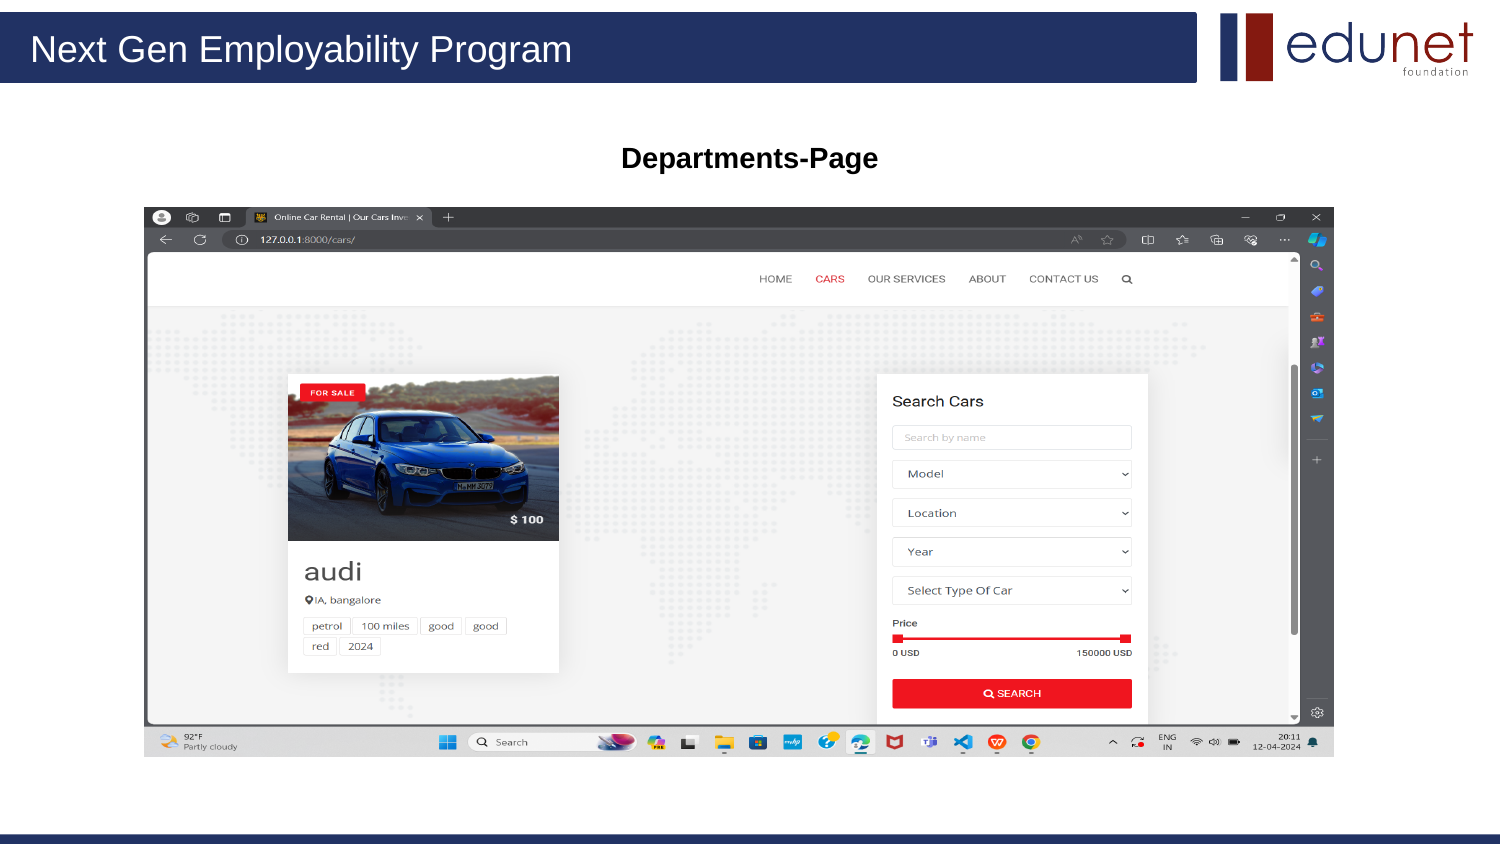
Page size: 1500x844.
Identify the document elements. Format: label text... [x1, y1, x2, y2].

title Departments-Page [103, 105, 1397, 208]
picture [1279, 14, 1482, 83]
picture [144, 207, 1334, 758]
